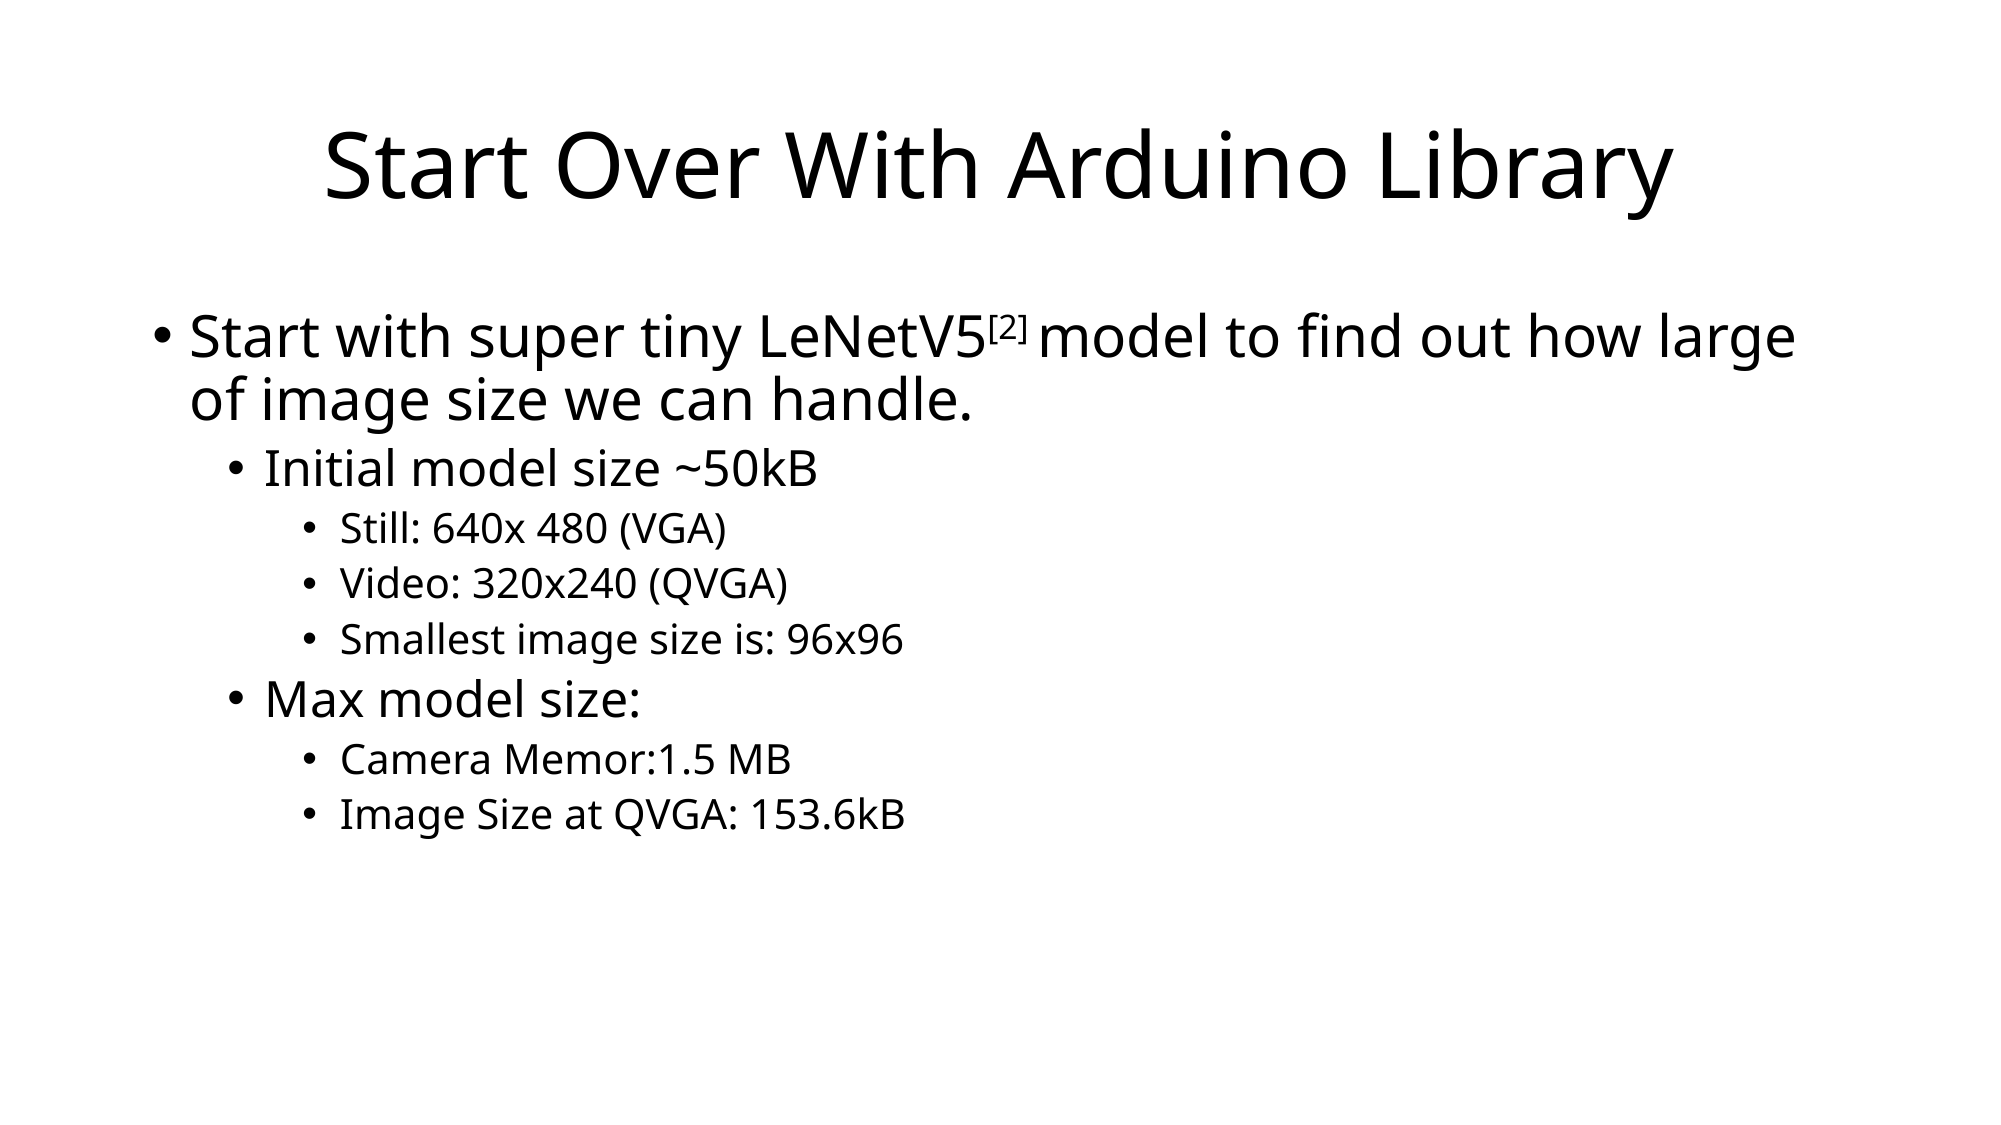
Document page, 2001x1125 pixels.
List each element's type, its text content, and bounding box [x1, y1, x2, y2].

list Start with super tiny LeNetV5[2] model to find out how large of image size we can handle. Initial model size ~50kB Still: 640x 480 (VGA) Video: 320x240 (QVGA) Smallest image size is: 96x96 Max model size: Camera Memor:1.5 MB Image Size at QVGA: 153.6kB [137, 299, 1863, 1014]
title Start Over With Arduino Library [137, 59, 1863, 278]
